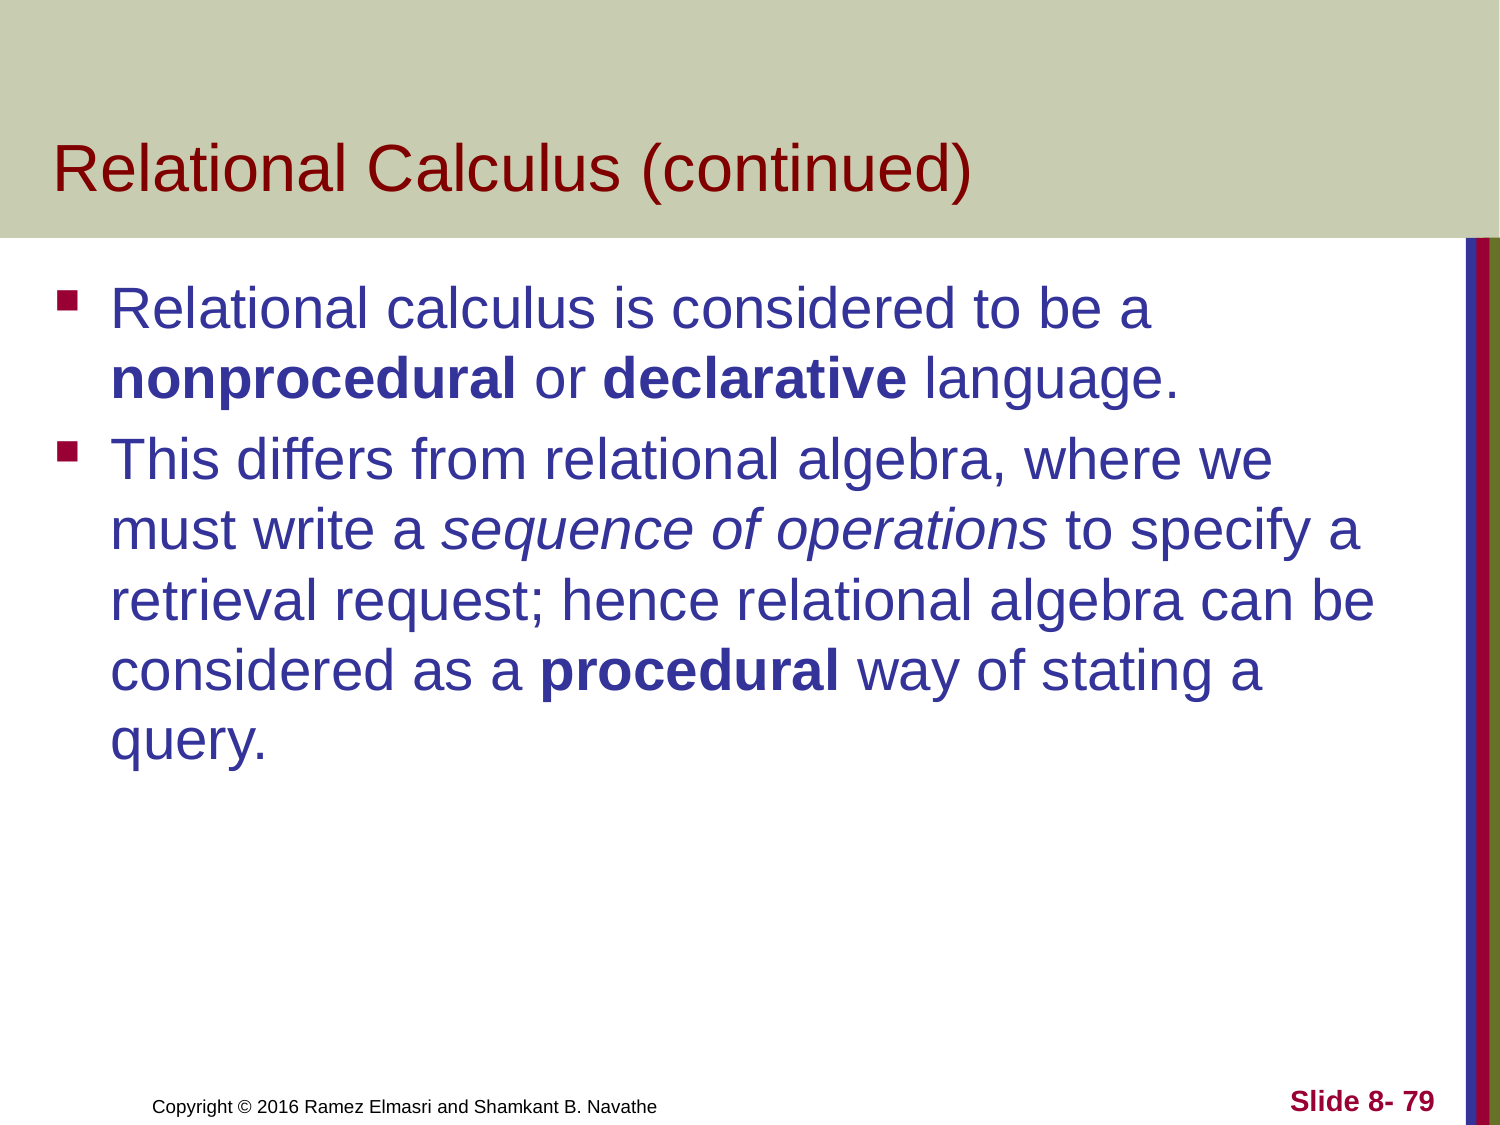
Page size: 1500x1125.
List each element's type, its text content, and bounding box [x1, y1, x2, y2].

list Relational calculus is considered to be a nonprocedural or declarative language. This differs from relational algebra, where we must write a sequence of operations to specify a retrieval request; hence relational algebra can be considered as a procedural way of stating a query. [39, 262, 1400, 1013]
title Relational Calculus (continued) [37, 49, 1317, 213]
slide_number Slide 8- 79 [1137, 1049, 1451, 1125]
